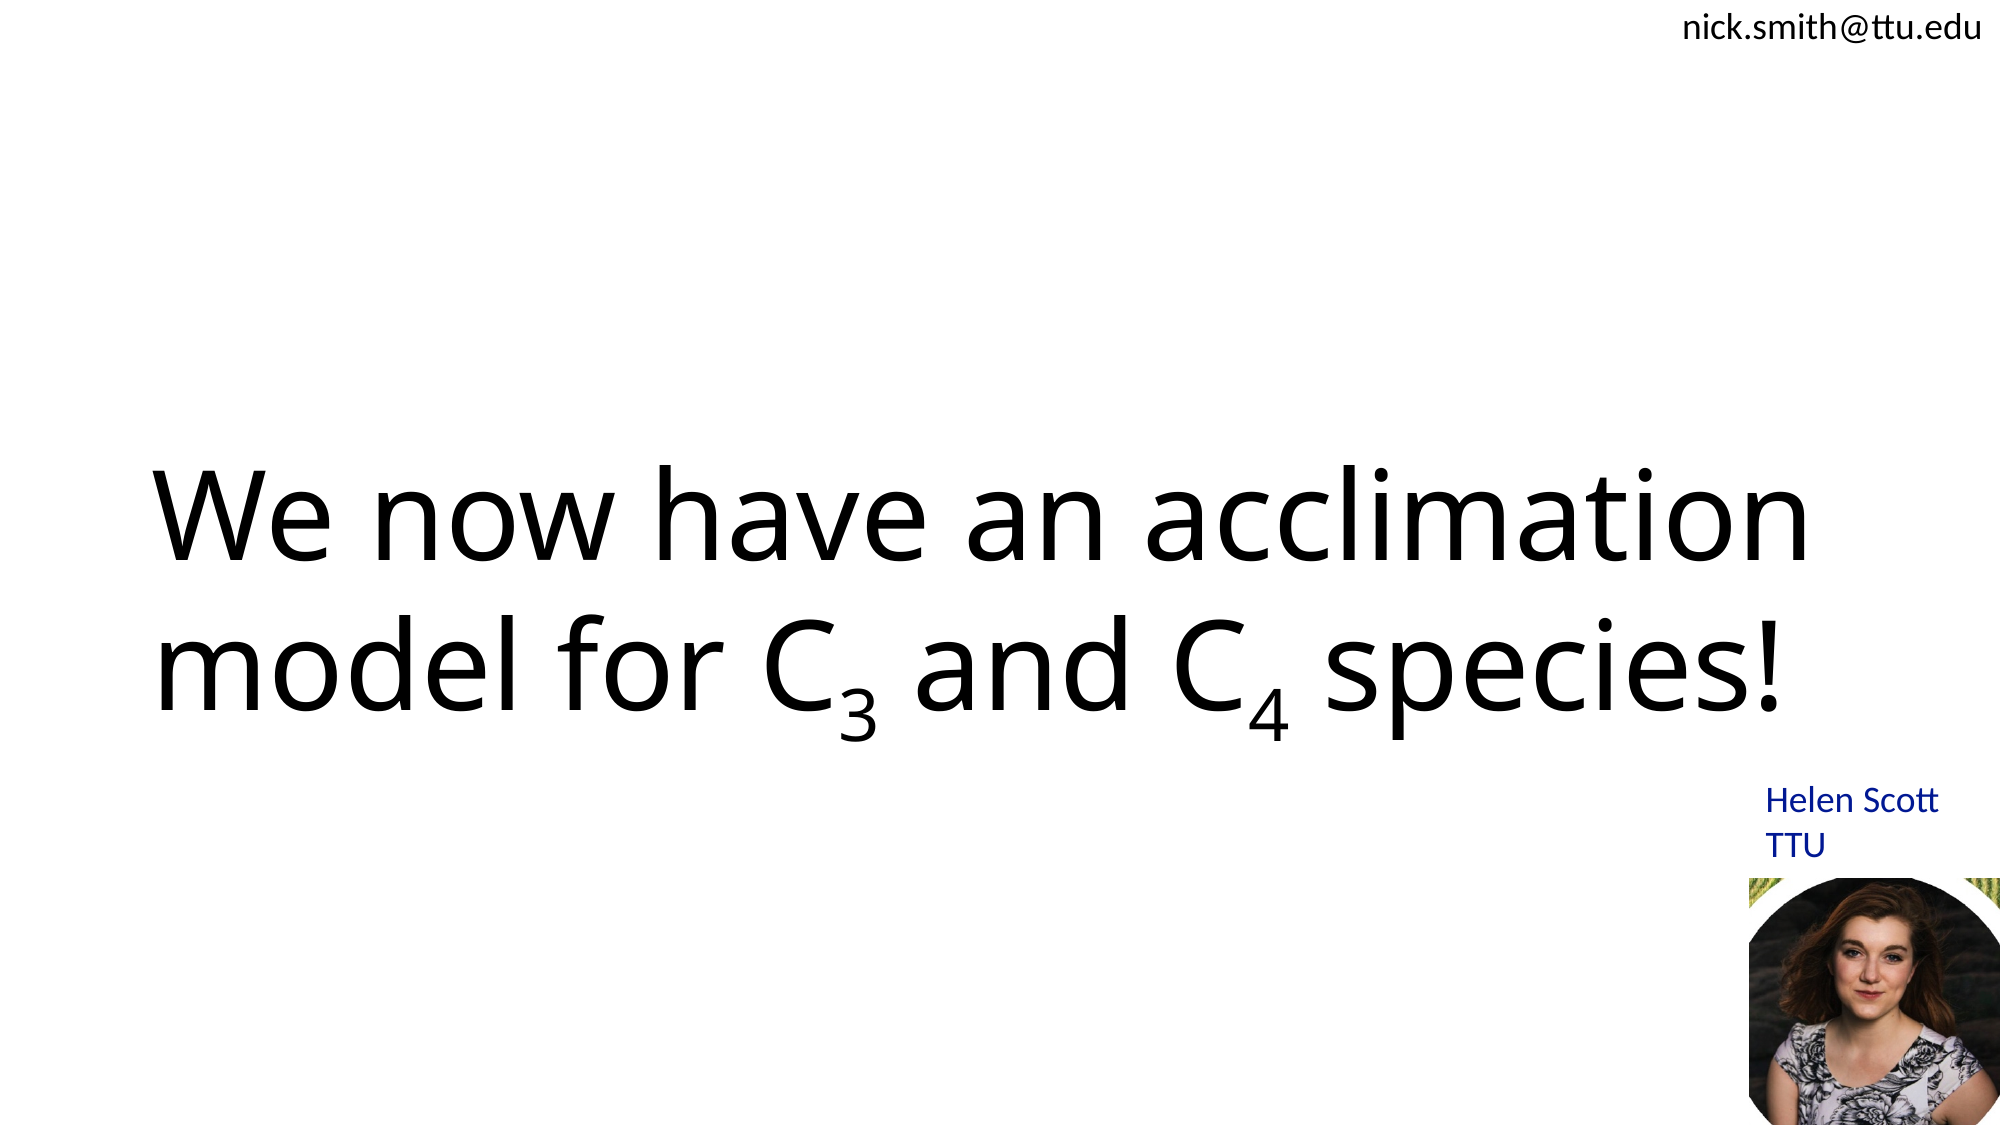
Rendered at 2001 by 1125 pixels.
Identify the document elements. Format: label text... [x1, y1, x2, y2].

text_box nick.smith@ttu.edu [1667, 0, 1998, 55]
picture [1749, 878, 2000, 1125]
title We now have an acclimation model for C3 and C4 species! [136, 280, 1862, 749]
text_box Helen Scott TTU [1750, 767, 1955, 873]
